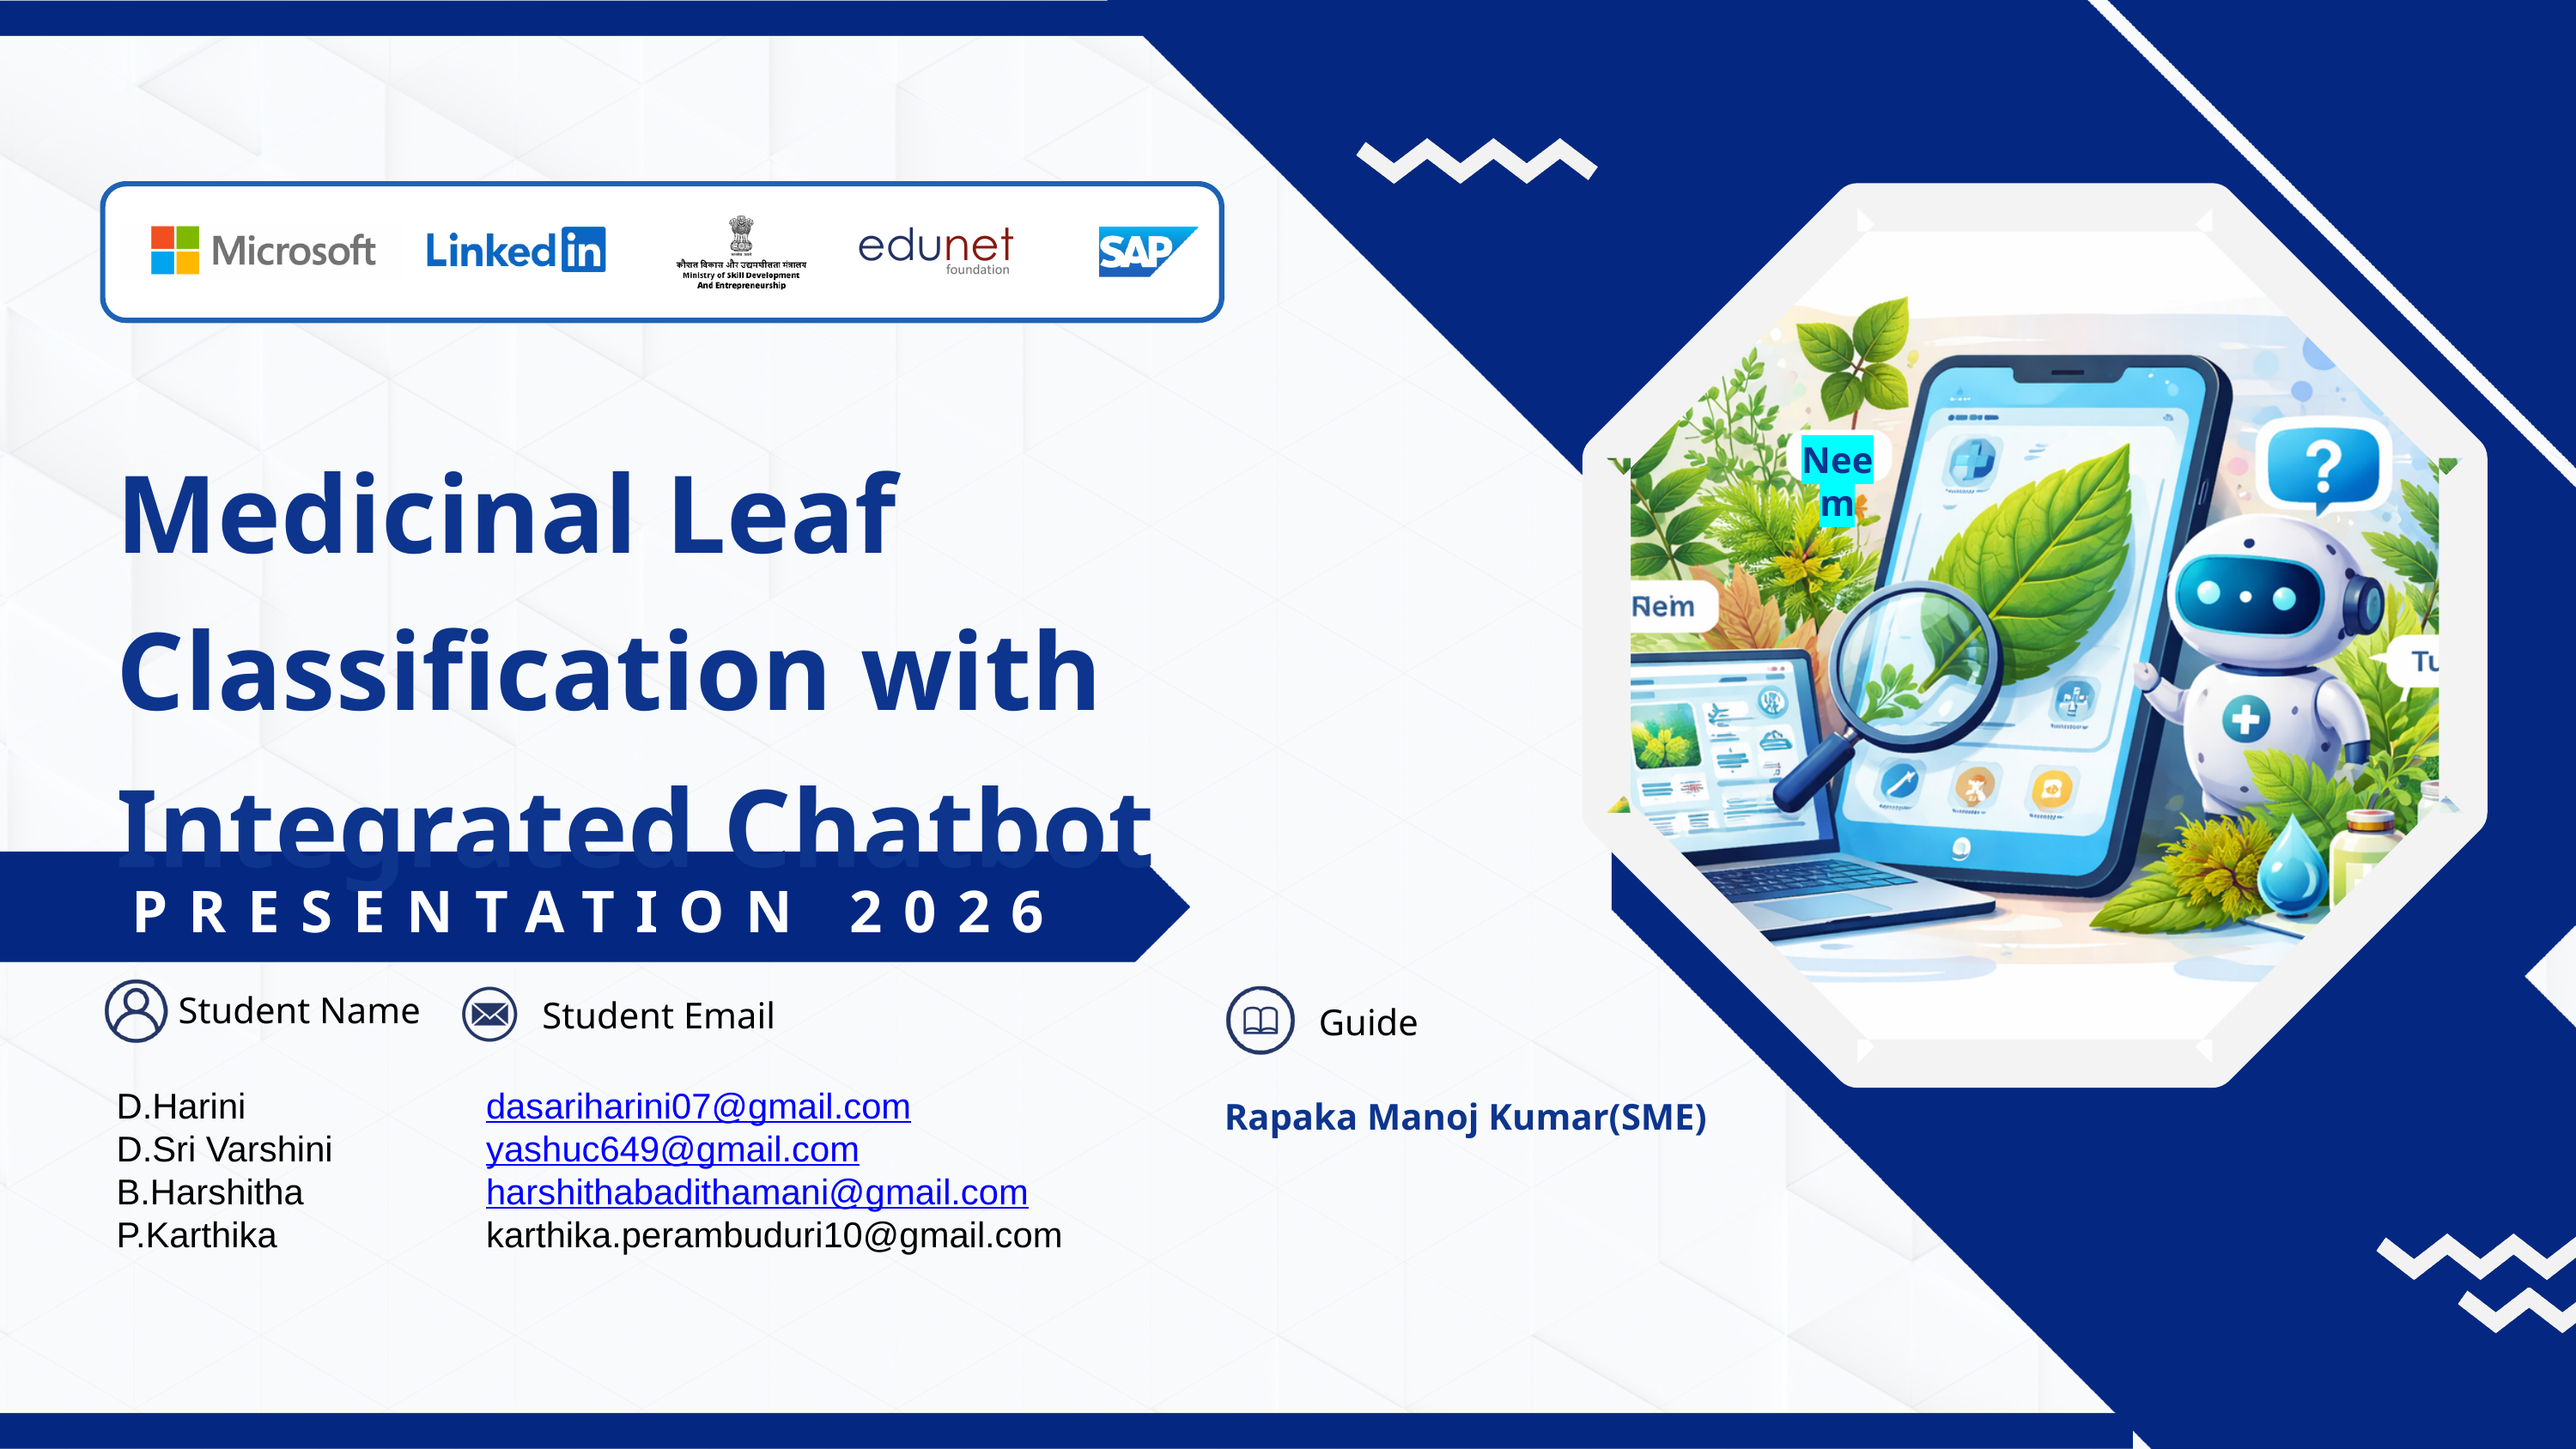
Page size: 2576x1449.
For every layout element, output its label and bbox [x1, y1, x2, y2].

text_box [1097, 225, 1200, 278]
text_box [0, 0, 2576, 1449]
text_box [427, 227, 606, 273]
text_box [100, 180, 1225, 324]
text_box [855, 225, 1016, 278]
text_box [120, 217, 406, 282]
text_box [661, 203, 821, 306]
text_box [1223, 983, 1297, 1059]
text_box [100, 975, 172, 1045]
text_box [458, 983, 521, 1045]
text_box [1582, 183, 2576, 1221]
